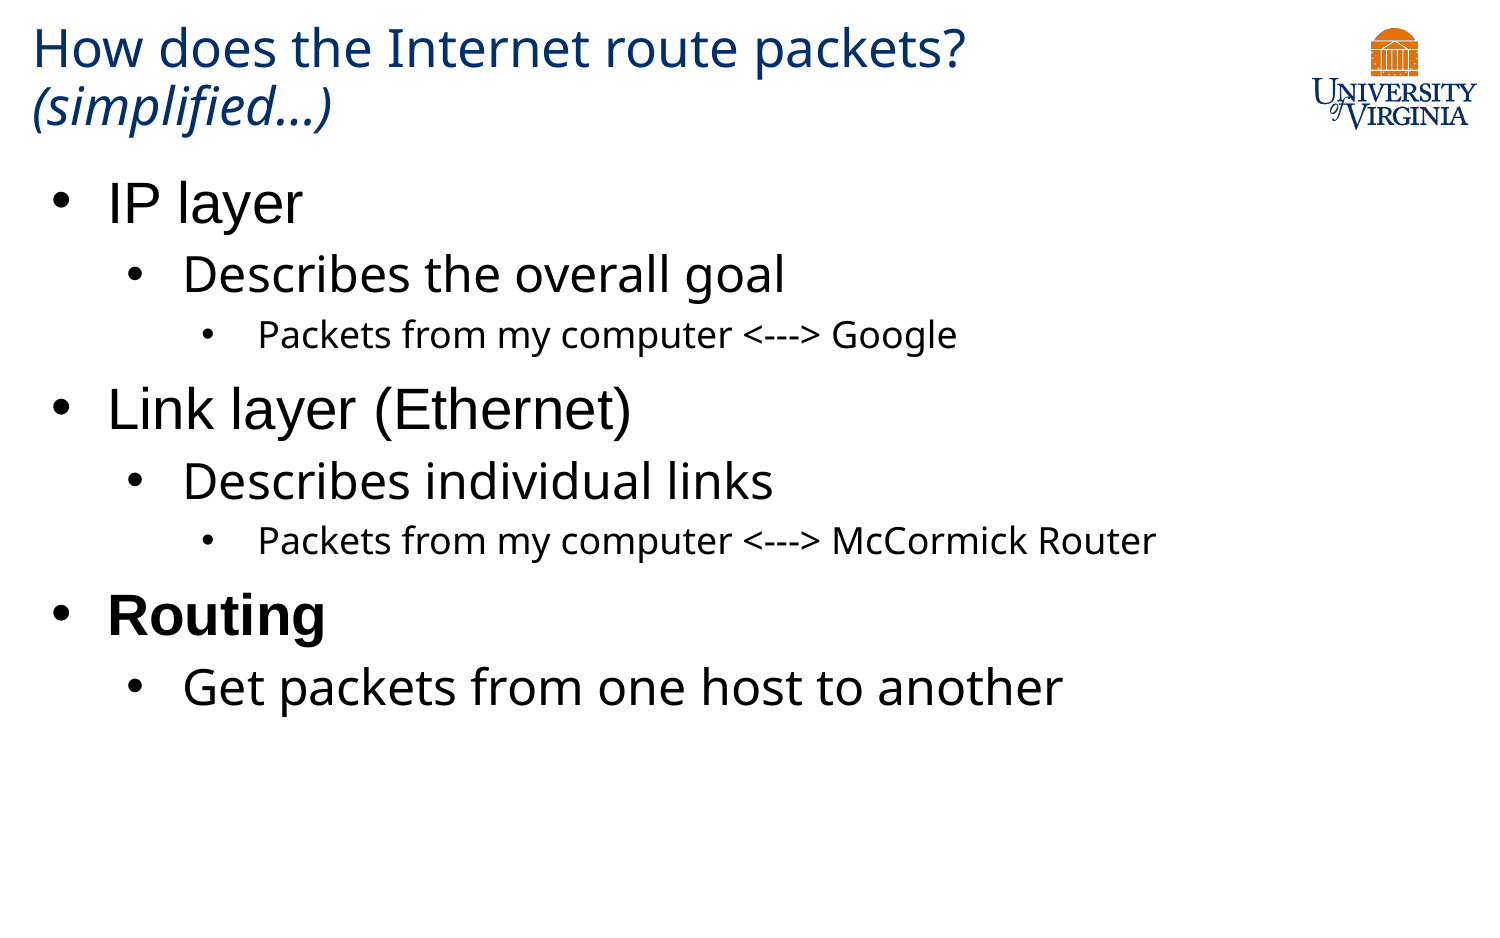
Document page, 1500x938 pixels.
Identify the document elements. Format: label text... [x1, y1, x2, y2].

title How does the Internet route packets? (simplified…) [17, 14, 1297, 145]
list IP layer Describes the overall goal Packets from my computer <---> Google Link layer (Ethernet) Describes individual links Packets from my computer <---> McCormick Router Routing Get packets from one host to another [17, 157, 1483, 845]
picture [1312, 28, 1477, 130]
